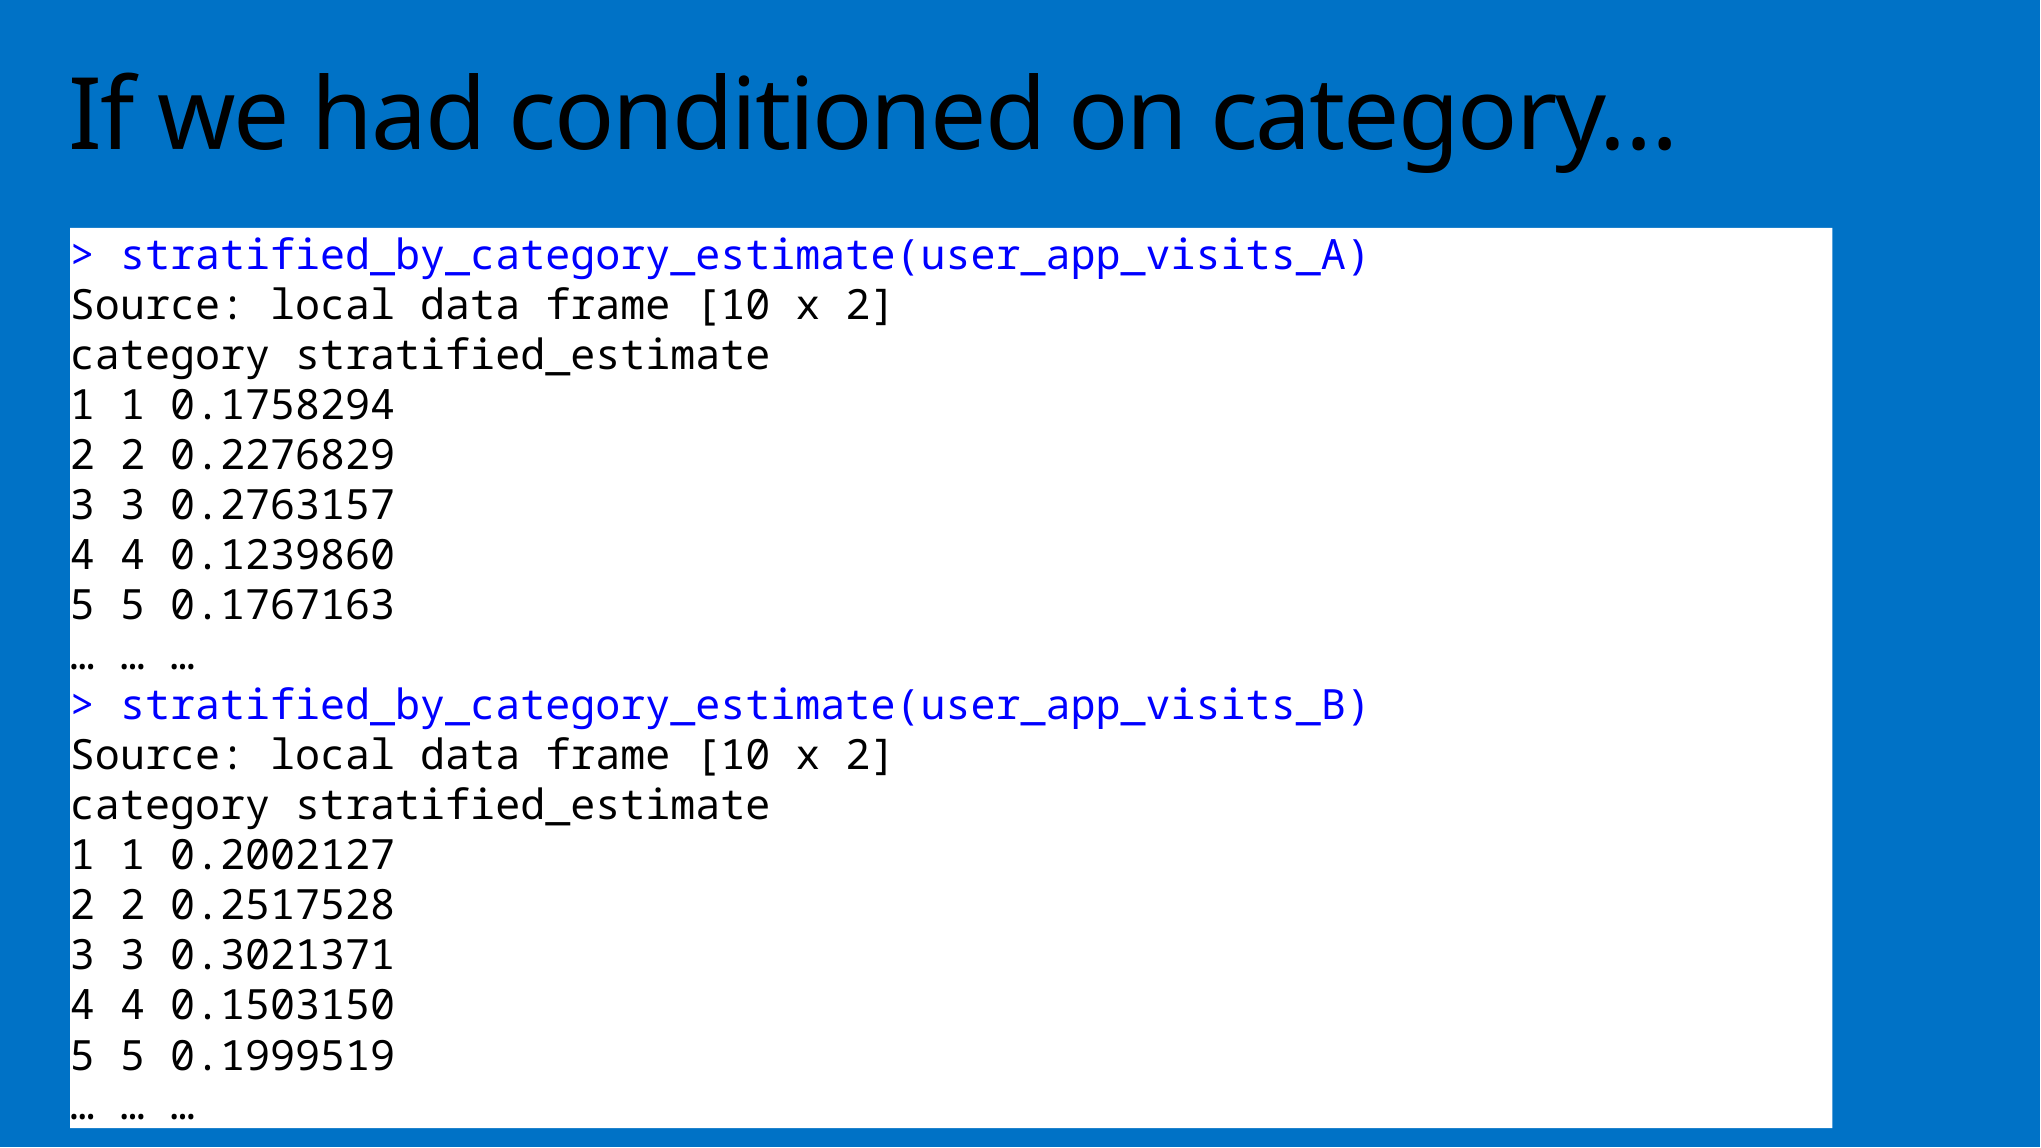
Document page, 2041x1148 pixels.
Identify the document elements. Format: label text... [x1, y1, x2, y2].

list > stratified_by_category_estimate(user_app_visits_A) Source: local data frame [10 x 2] category stratified_estimate 1 1 0.1758294 2 2 0.2276829 3 3 0.2763157 4 4 0.1239860 5 5 0.1767163 … … … > stratified_by_category_estimate(user_app_visits_B) Source: local data frame [10 x 2] category stratified_estimate 1 1 0.2002127 2 2 0.2517528 3 3 0.3021371 4 4 0.1503150 5 5 0.1999519 … … … [70, 227, 1833, 1129]
title If we had conditioned on category… [45, 48, 1996, 199]
